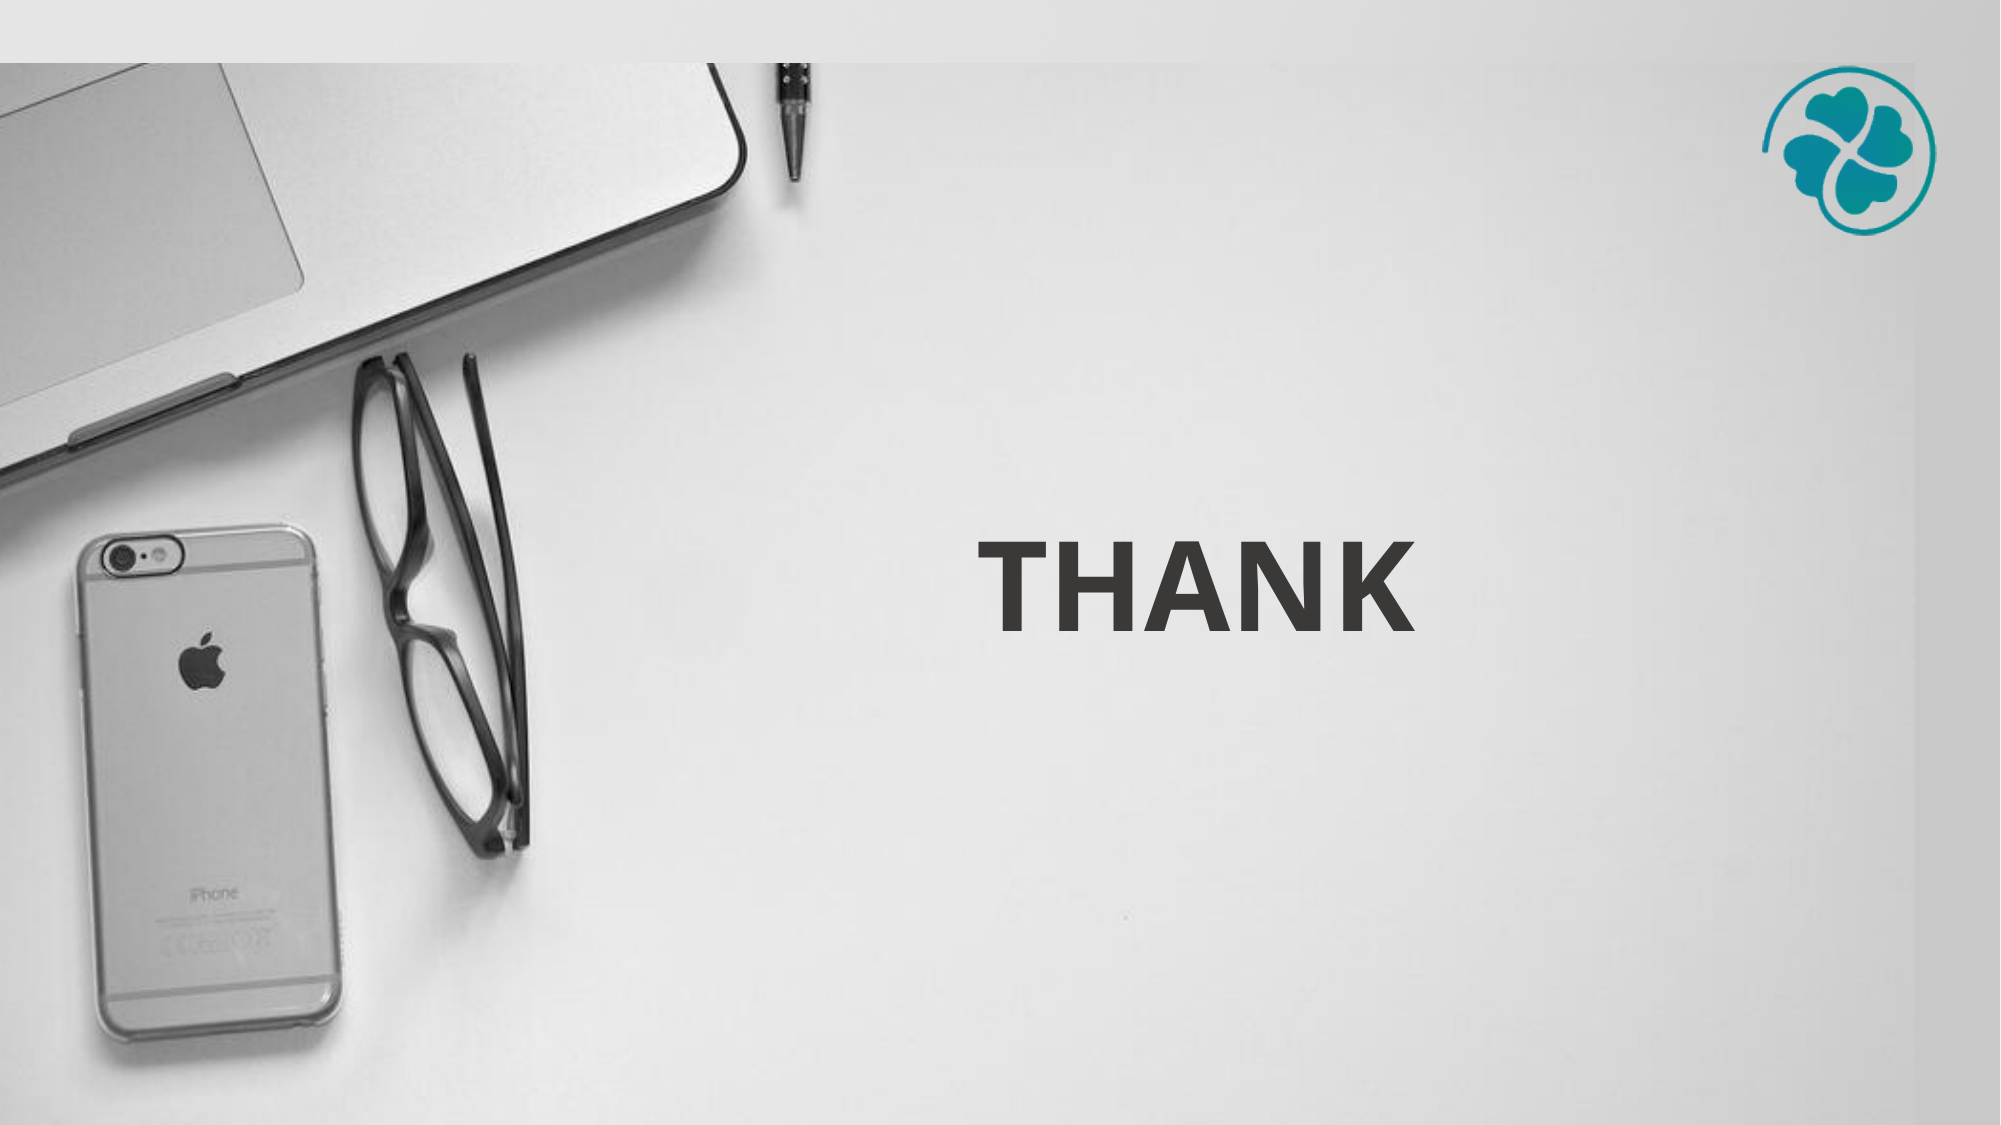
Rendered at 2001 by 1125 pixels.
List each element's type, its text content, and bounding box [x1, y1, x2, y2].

text_box THANK [961, 522, 1525, 641]
text_box [0, 62, 1916, 1125]
picture [0, 0, 2001, 1125]
